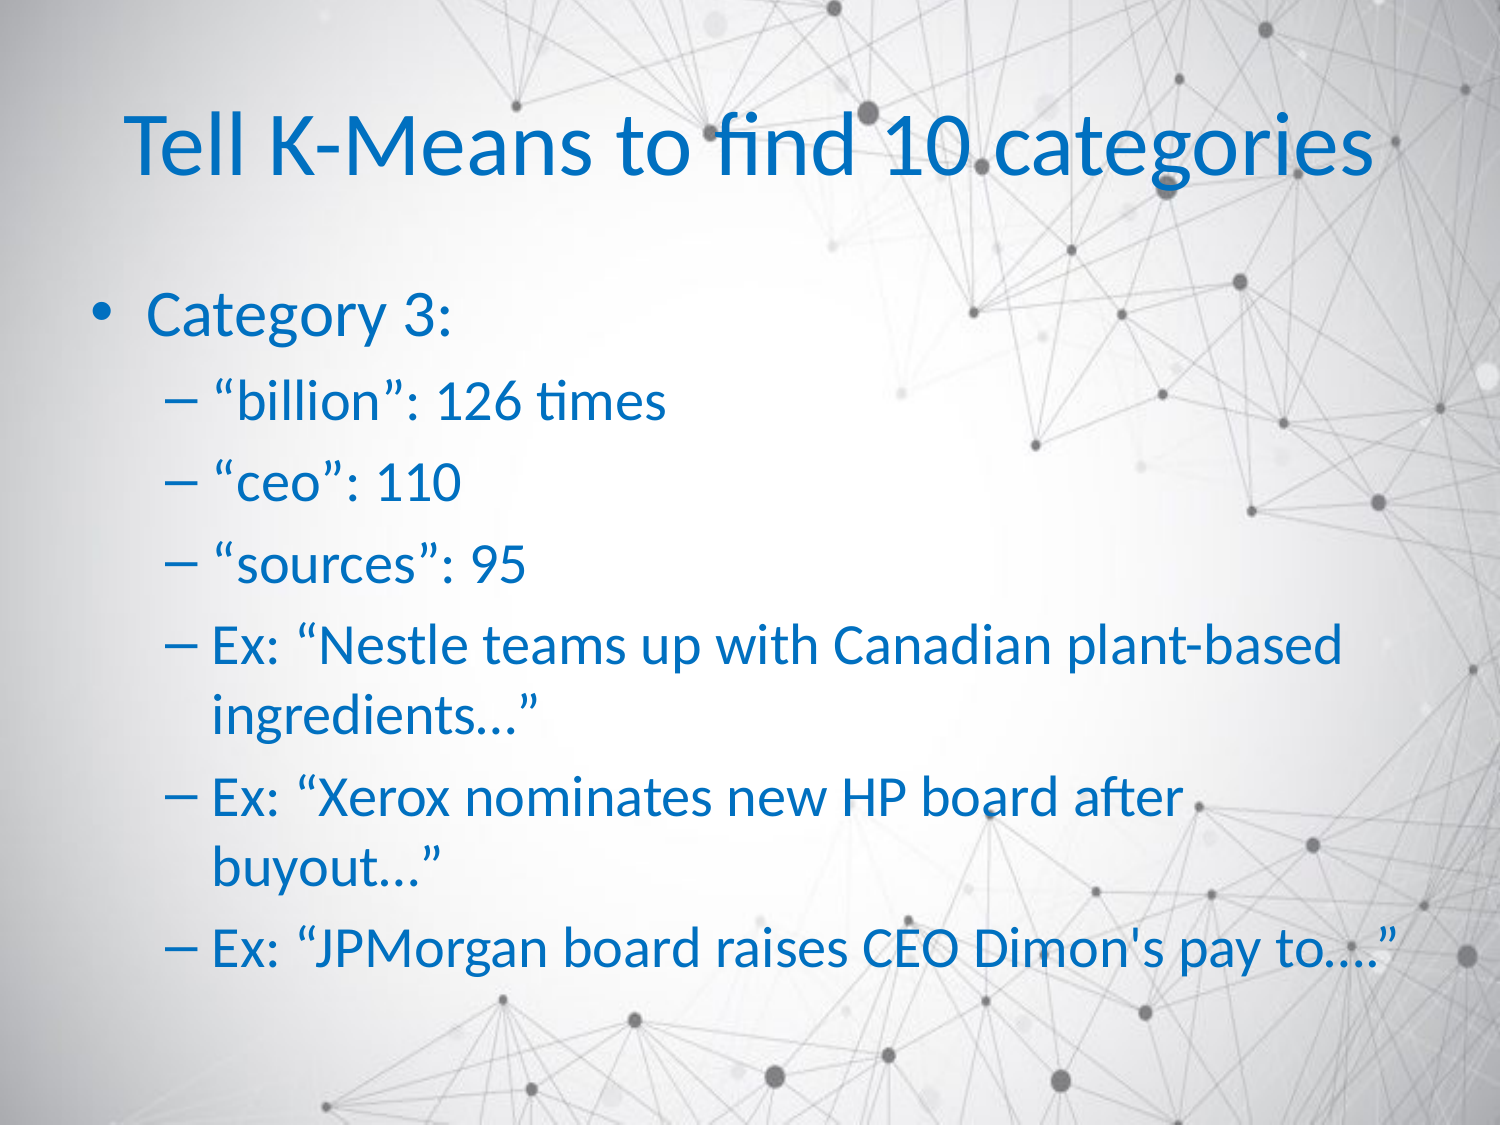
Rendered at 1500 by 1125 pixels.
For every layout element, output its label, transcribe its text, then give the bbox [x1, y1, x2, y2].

list Category 3: “billion”: 126 times “ceo”: 110 “sources”: 95 Ex: “Nestle teams up with Canadian plant-based ingredients…” Ex: “Xerox nominates new HP board after buyout…” Ex: “JPMorgan board raises CEO Dimon's pay to….” [75, 262, 1425, 1063]
picture [0, 0, 1500, 1125]
title Tell K-Means to find 10 categories [75, 45, 1425, 233]
